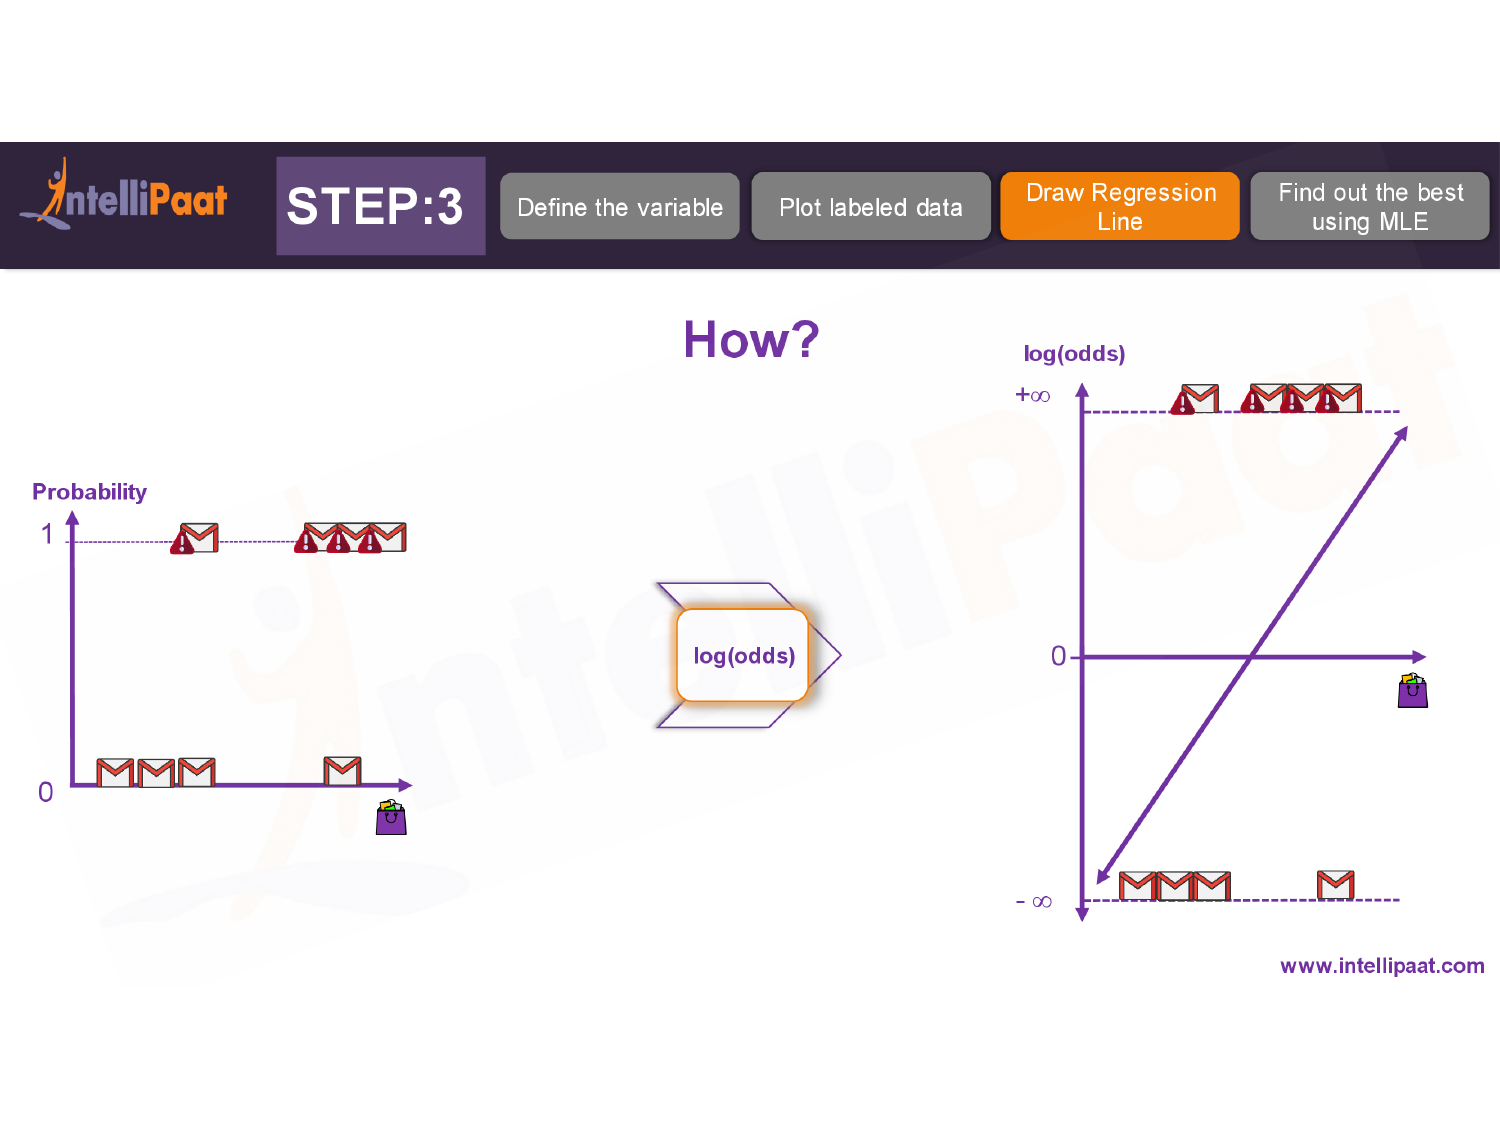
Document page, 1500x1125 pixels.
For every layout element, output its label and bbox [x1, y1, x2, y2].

picture [0, 141, 1500, 987]
